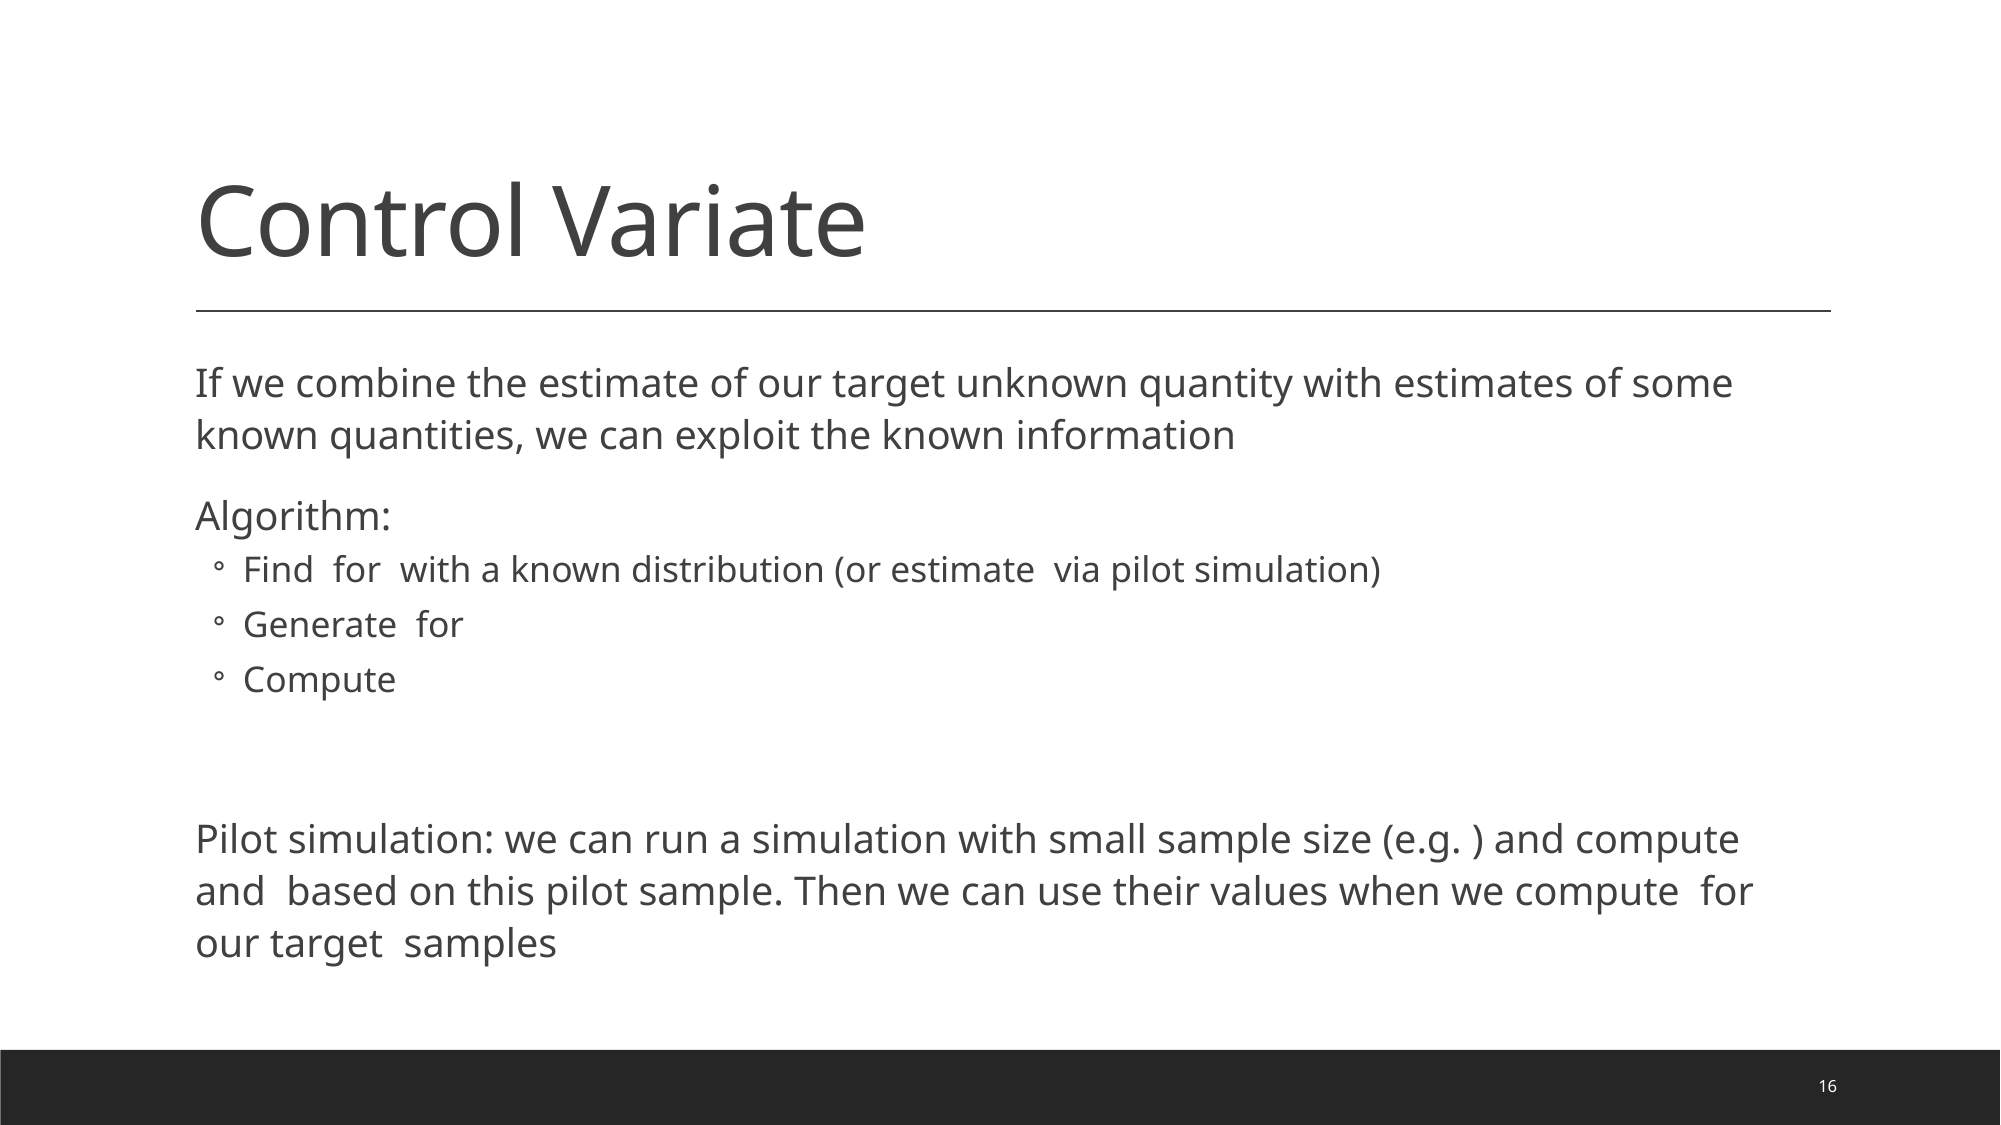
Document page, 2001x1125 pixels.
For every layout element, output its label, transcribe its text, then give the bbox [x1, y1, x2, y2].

slide_number 16 [1803, 1057, 1932, 1118]
title Control Variate [180, 47, 1830, 285]
